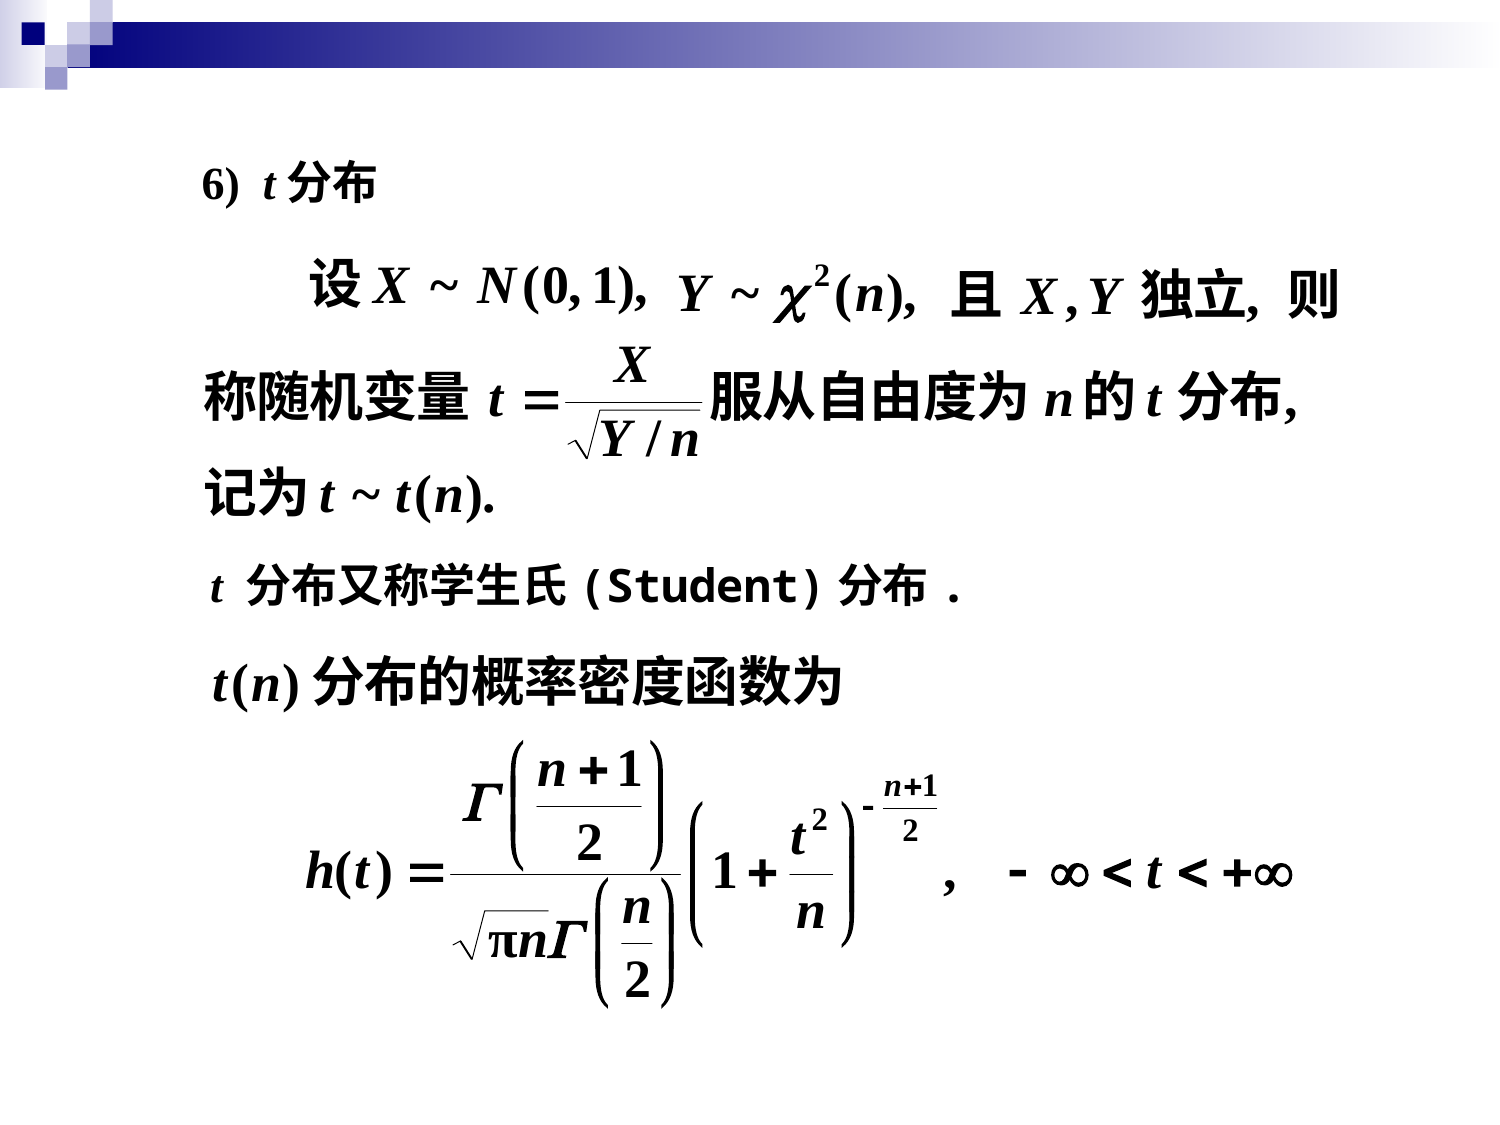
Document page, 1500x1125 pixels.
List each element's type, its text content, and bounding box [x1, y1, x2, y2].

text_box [1286, 267, 1339, 324]
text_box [677, 257, 936, 329]
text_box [209, 651, 910, 719]
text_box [195, 257, 677, 321]
text_box t 分布又称学生氏(Student)分布. [195, 549, 1287, 620]
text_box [201, 335, 1404, 465]
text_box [201, 464, 554, 530]
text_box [302, 736, 1296, 1012]
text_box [947, 268, 1263, 332]
text_box 6) t分布 [186, 145, 394, 216]
